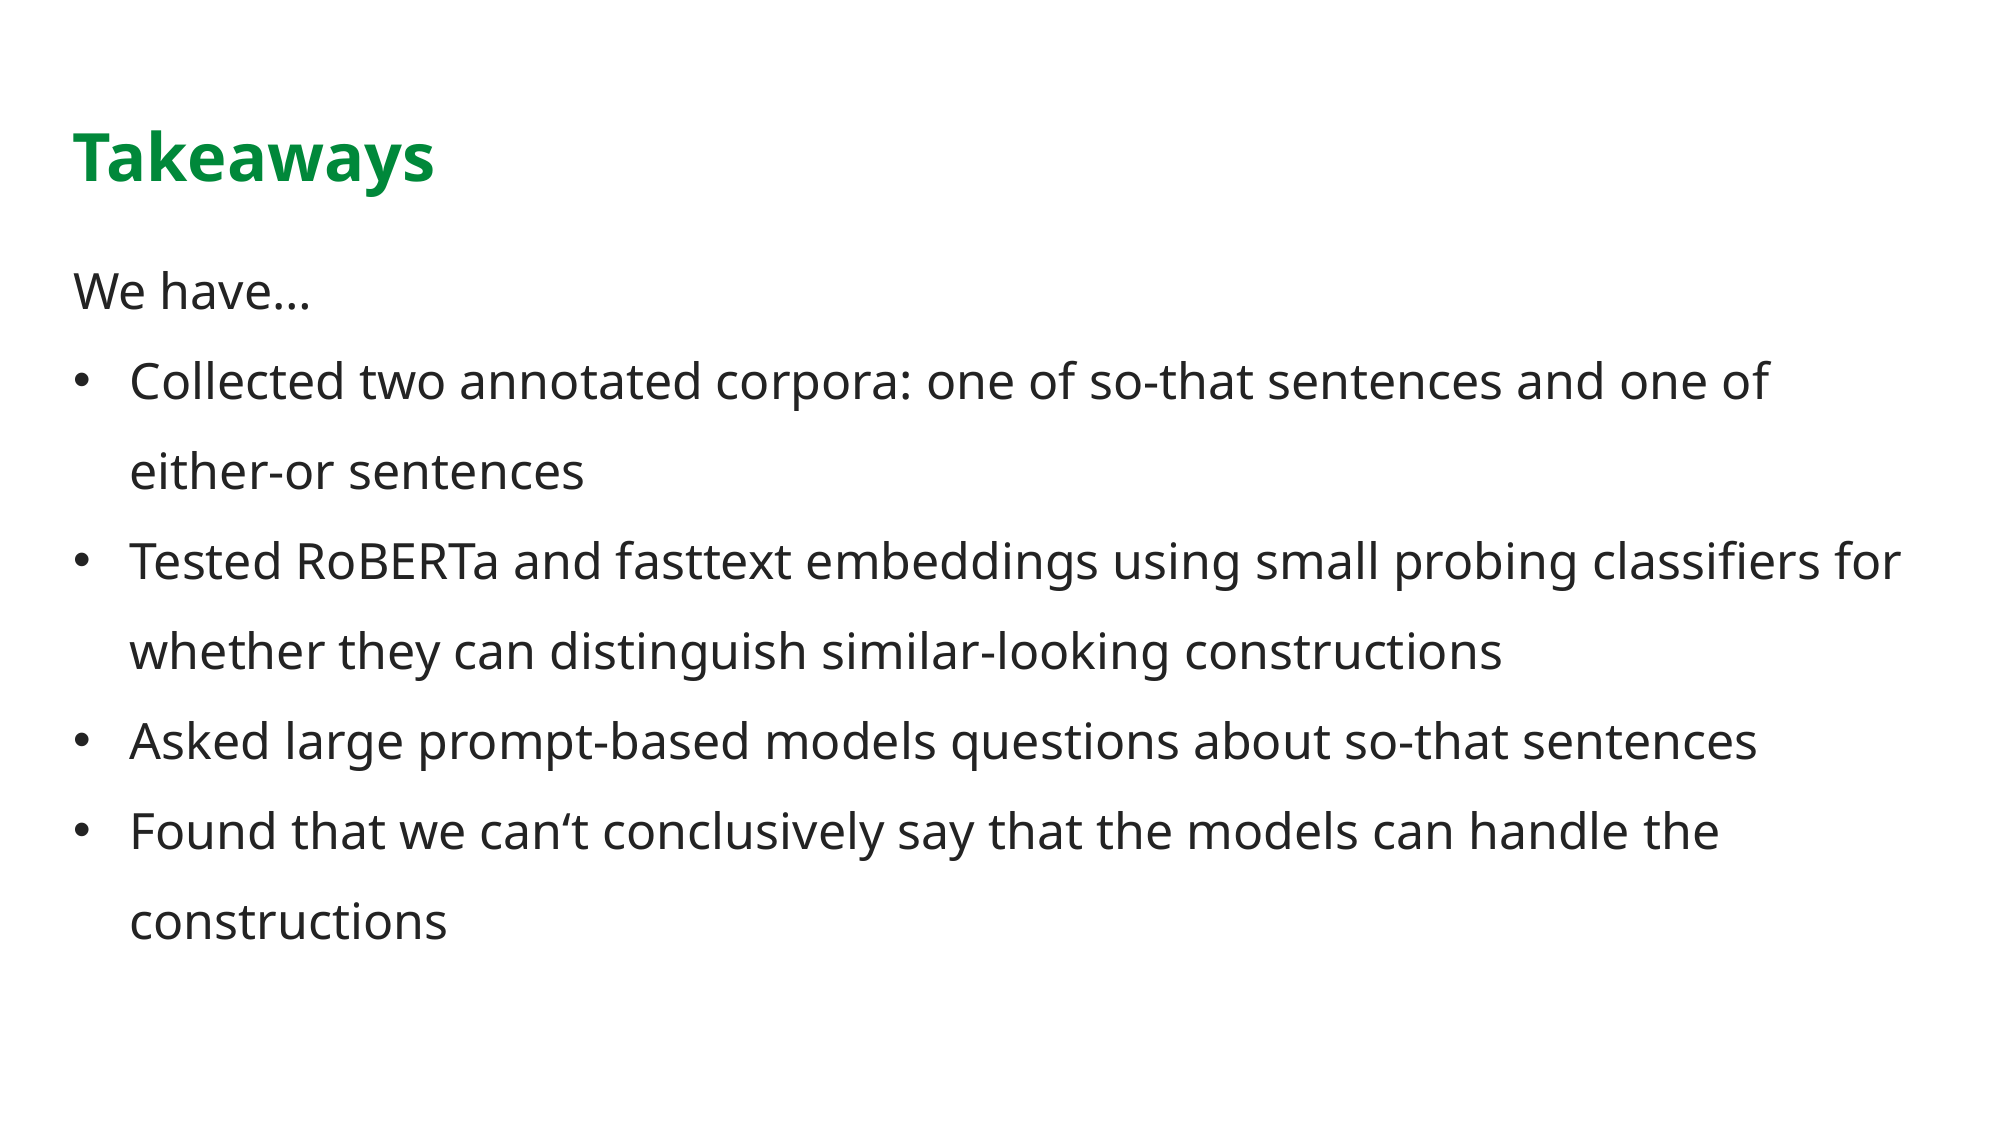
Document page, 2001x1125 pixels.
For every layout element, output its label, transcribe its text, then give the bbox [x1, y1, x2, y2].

list We have… Collected two annotated corpora: one of so-that sentences and one of either-or sentences Tested RoBERTa and fasttext embeddings using small probing classifiers for whether they can distinguish similar-looking constructions Asked large prompt-based models questions about so-that sentences Found that we can‘t conclusively say that the models can handle the constructions [73, 245, 1938, 1024]
list Takeaways [72, 72, 1928, 244]
